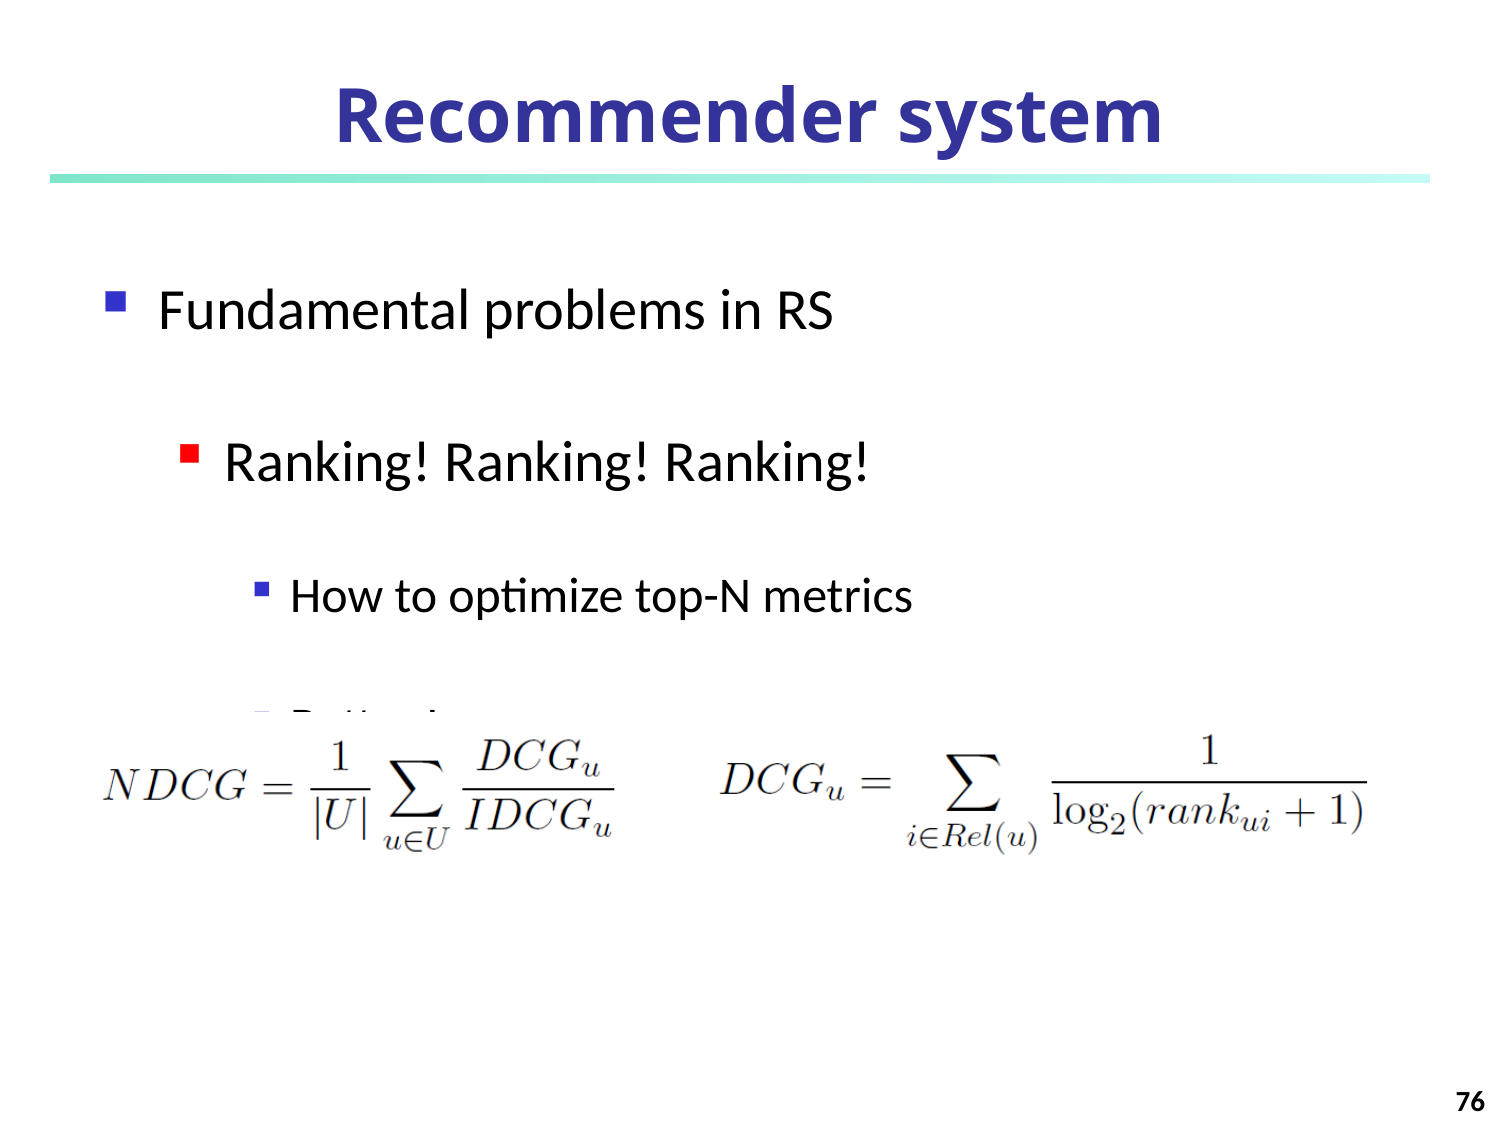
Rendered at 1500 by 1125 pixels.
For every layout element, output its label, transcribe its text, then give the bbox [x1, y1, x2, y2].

list Fundamental problems in RS Ranking! Ranking! Ranking! How to optimize top-N metrics Better Loss [87, 193, 1463, 1032]
picture [699, 713, 1382, 877]
text_box 76 [1187, 1062, 1500, 1125]
text_box Recommender system [0, 62, 1500, 163]
picture [74, 712, 646, 877]
